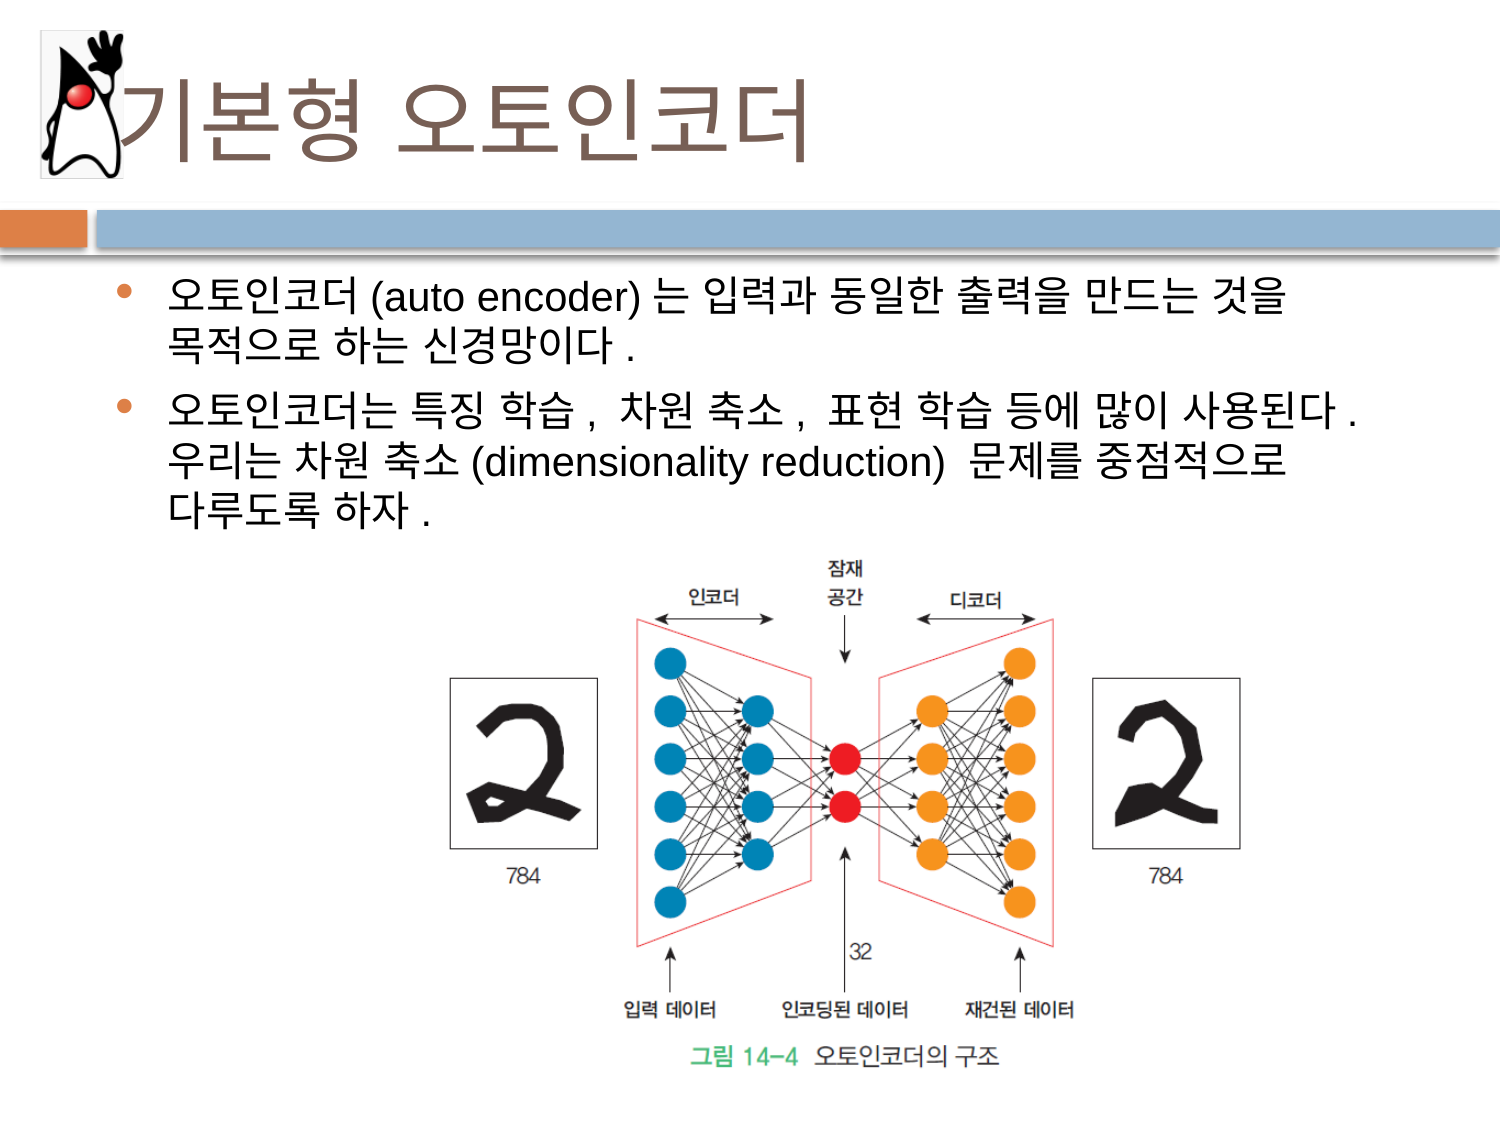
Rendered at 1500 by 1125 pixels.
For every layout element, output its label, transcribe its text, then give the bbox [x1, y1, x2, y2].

picture [418, 548, 1280, 1087]
title 기본형 오토인코더 [100, 37, 1438, 200]
list 오토인코더(auto encoder)는 입력과 동일한 출력을 만드는 것을 목적으로 하는 신경망이다. 오토인코더는 특징 학습, 차원 축소, 표현 학습 등에 많이 사용된다. 우리는 차원 축소(dimensionality reduction) 문제를 중점적으로 다루도록 하자. [100, 262, 1438, 1000]
picture [39, 30, 124, 179]
